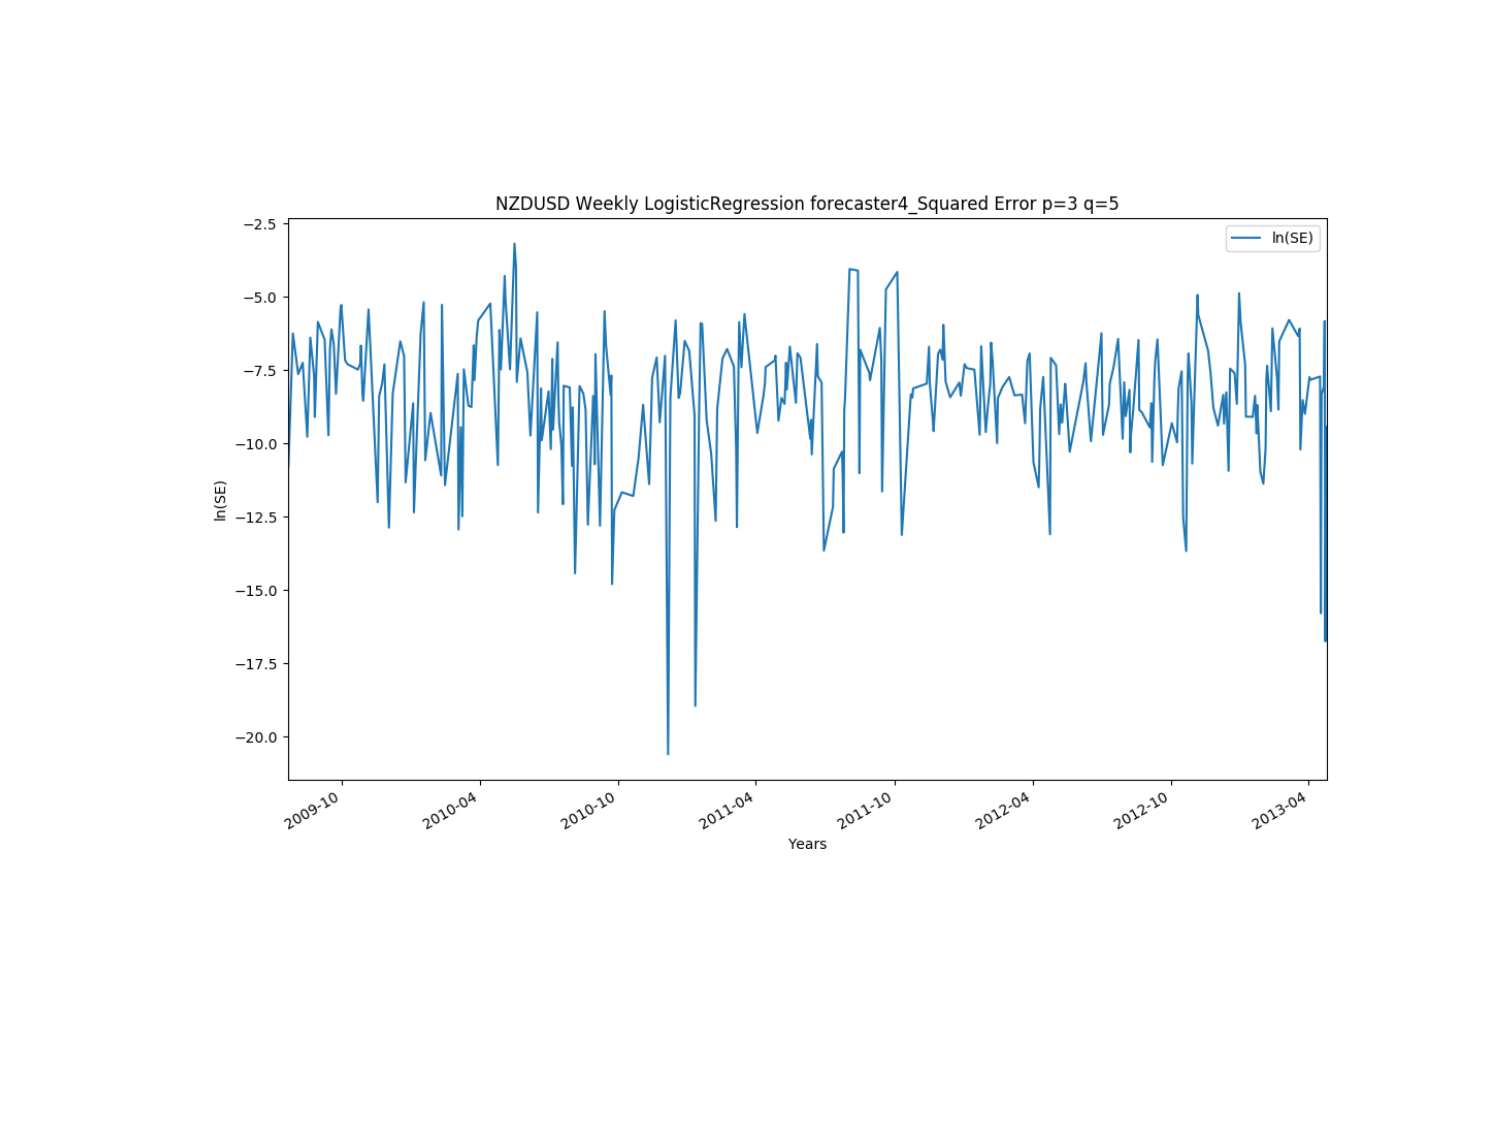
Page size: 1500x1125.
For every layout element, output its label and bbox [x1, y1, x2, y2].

picture [119, 119, 1461, 946]
